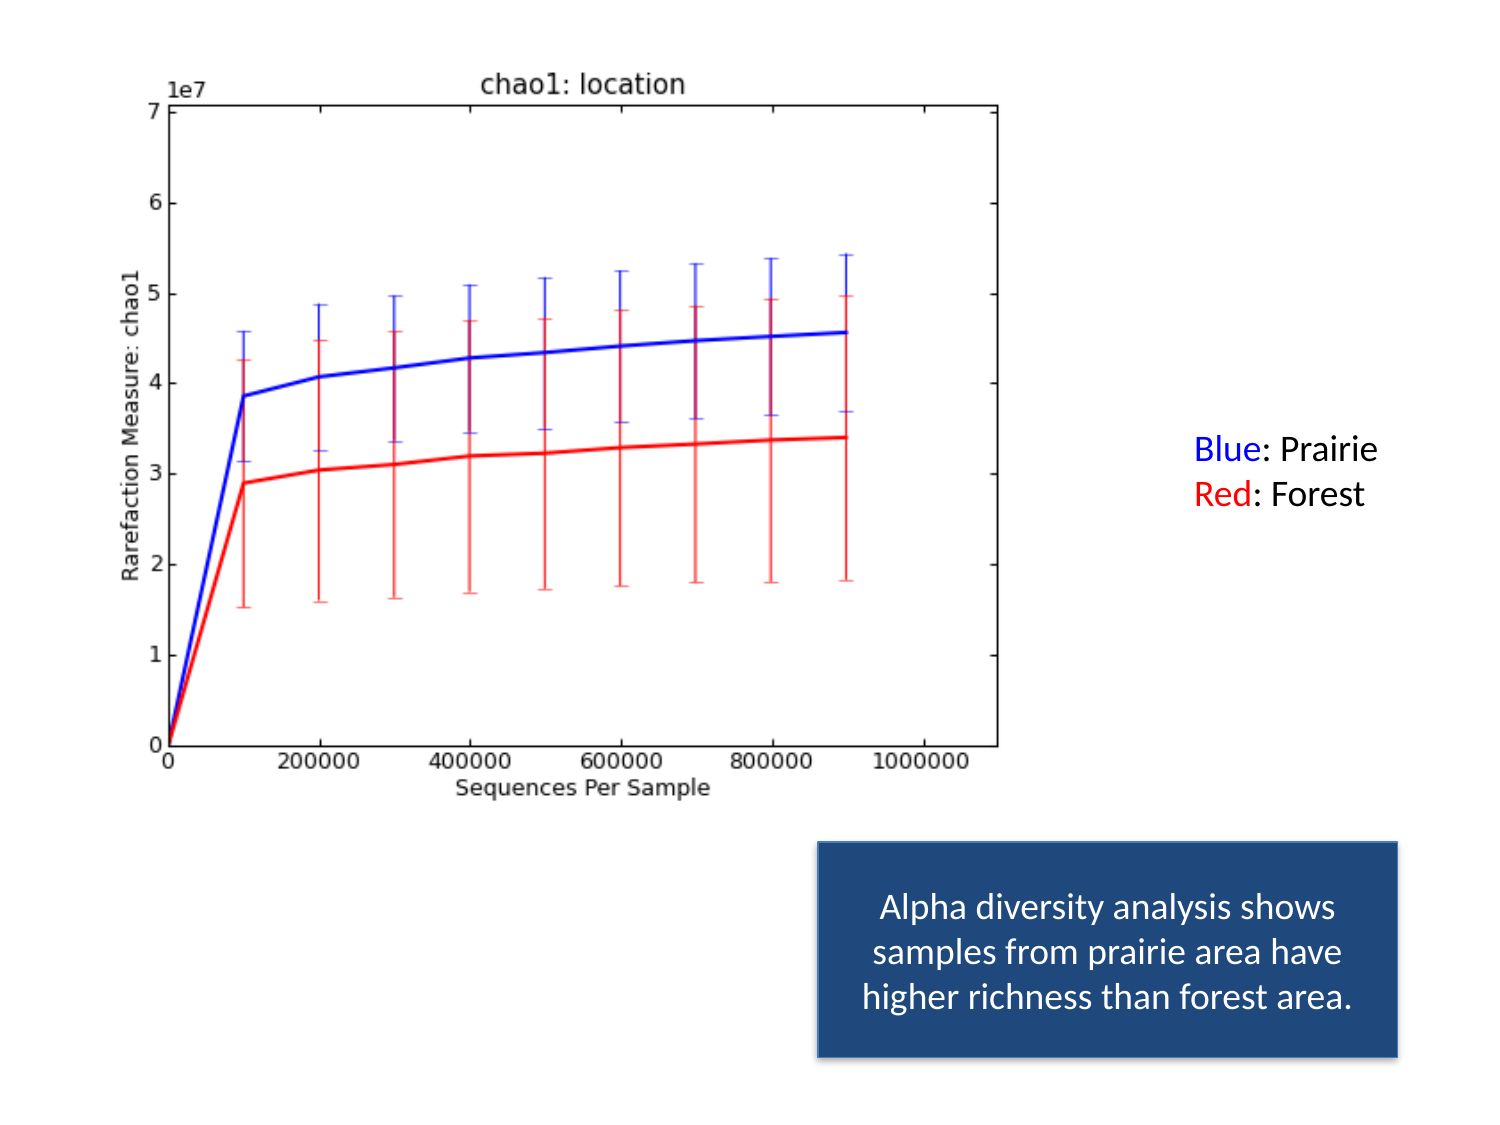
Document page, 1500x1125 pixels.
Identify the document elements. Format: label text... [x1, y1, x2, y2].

text_box Alpha diversity analysis shows samples from prairie area have higher richness than forest area. [817, 841, 1398, 1058]
text_box Blue: Prairie Red: Forest [1179, 416, 1394, 522]
picture [35, 24, 1104, 827]
